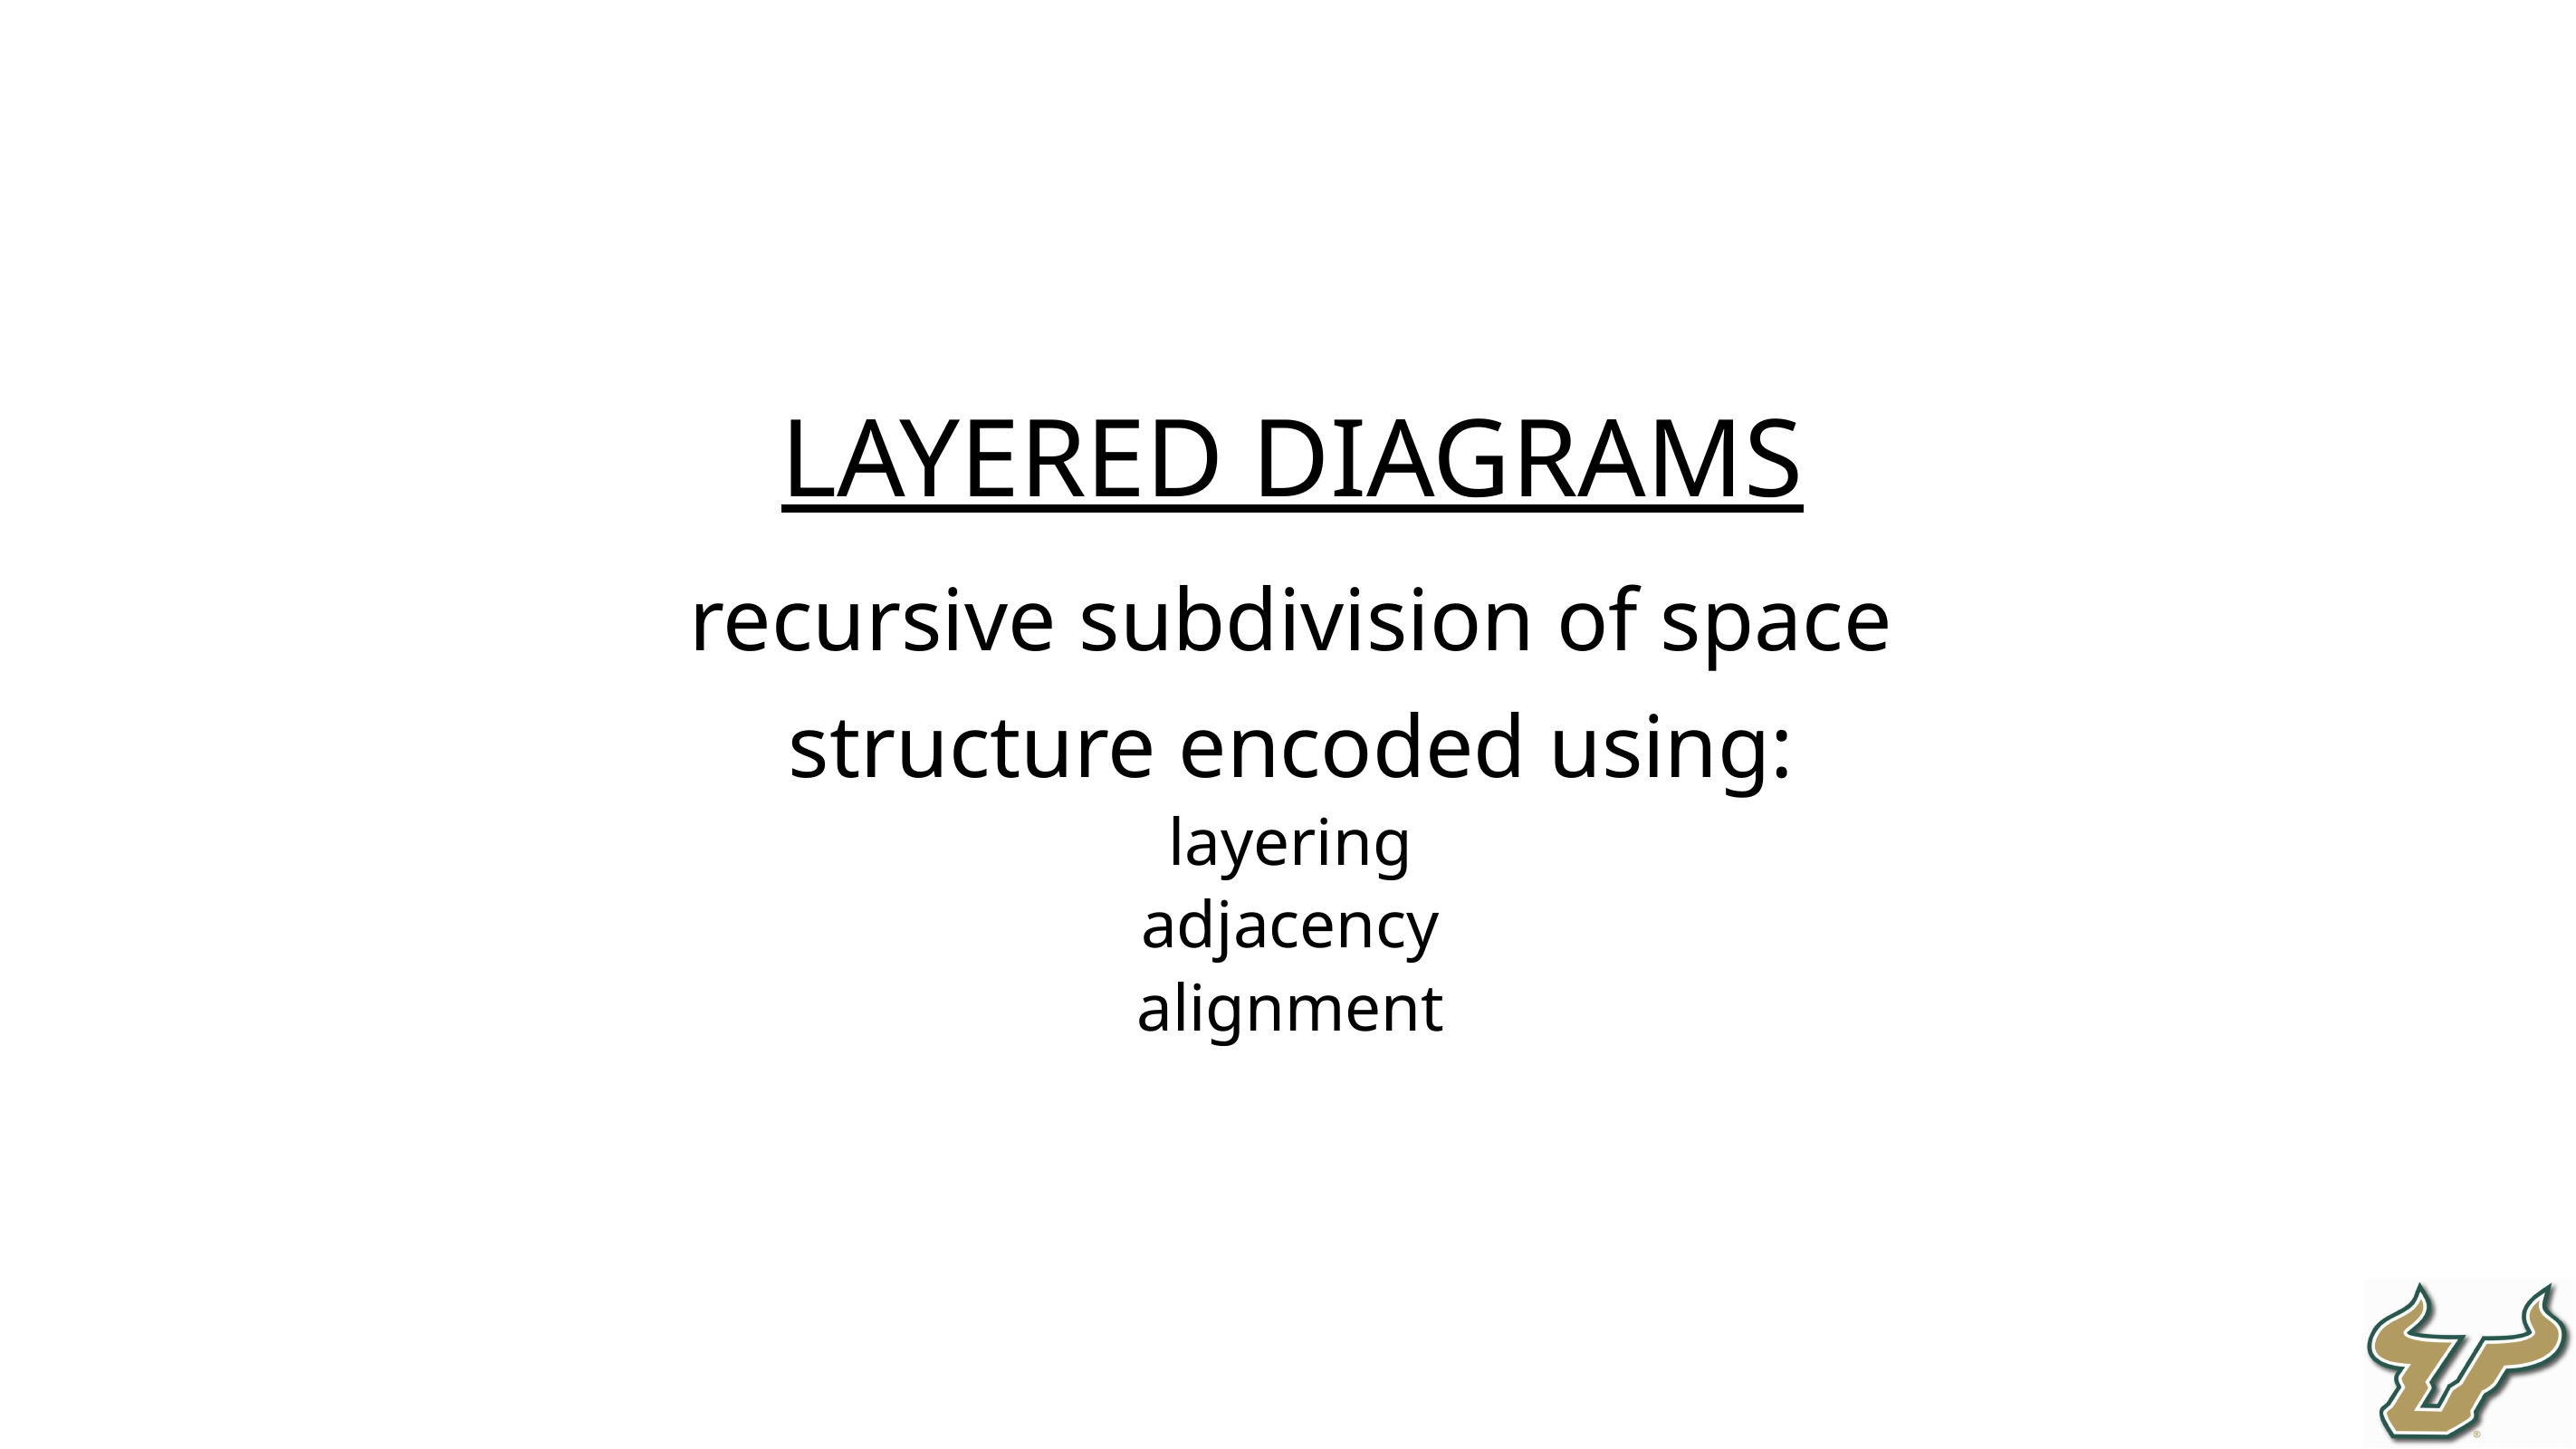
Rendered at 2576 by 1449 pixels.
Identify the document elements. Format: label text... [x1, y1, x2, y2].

list LAYERED DIAGRAMS recursive subdivision of space structure encoded using: layering adjacency alignment [139, 175, 2437, 1274]
picture [2363, 1278, 2576, 1448]
